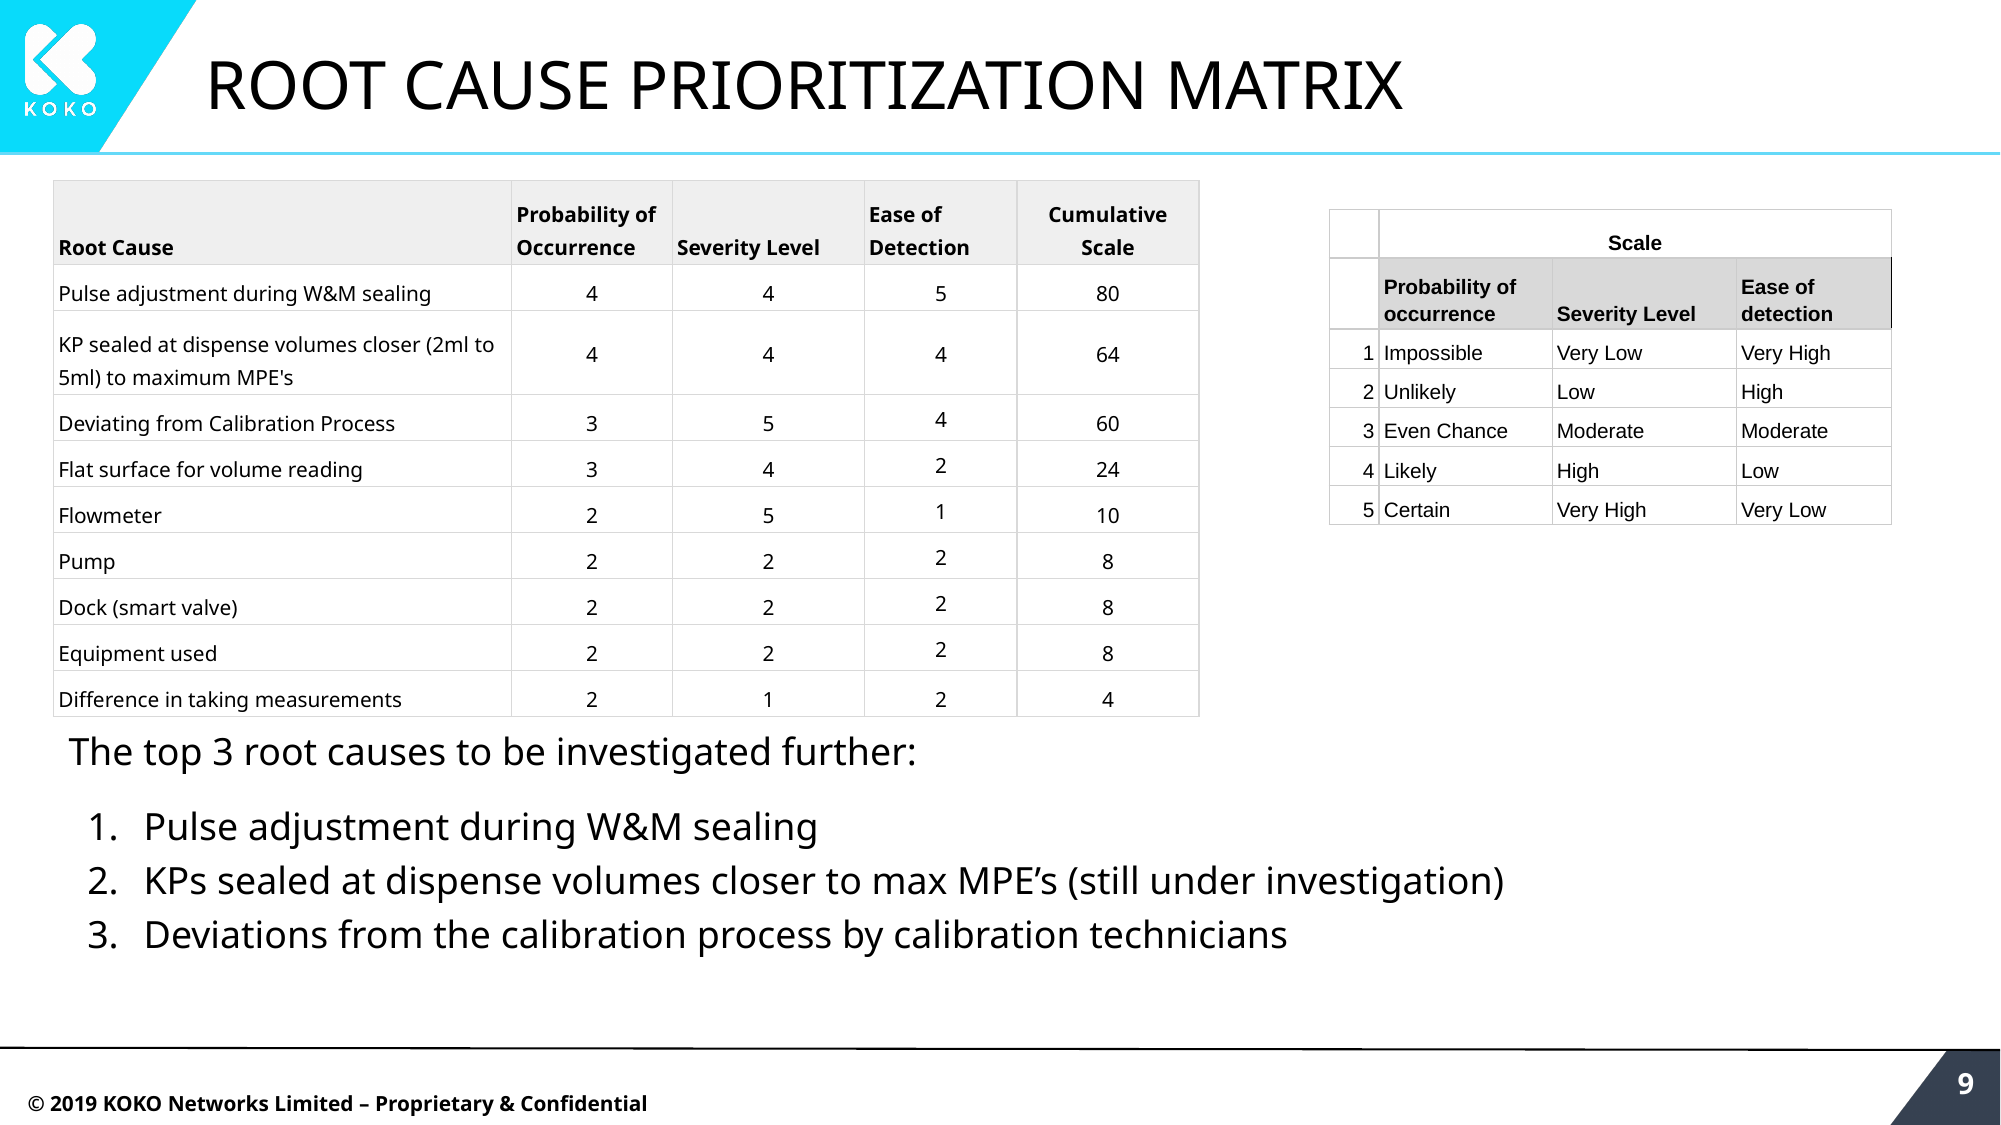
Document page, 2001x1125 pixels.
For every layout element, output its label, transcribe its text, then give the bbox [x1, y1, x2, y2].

table_header Scale [1380, 210, 1891, 257]
table_cell Even Chance [1380, 408, 1552, 446]
table_cell Very High [1737, 330, 1891, 368]
table_cell 1 [1330, 330, 1378, 368]
table_cell Flowmeter [54, 487, 511, 532]
table_cell 2 [512, 533, 672, 578]
table_header Root Cause [54, 181, 511, 264]
table_cell Very Low [1553, 330, 1736, 368]
table_cell 3 [512, 395, 672, 440]
table_cell 2 [512, 487, 672, 532]
subtitle The top 3 root causes to be investigated further: Pulse adjustment during W&M sealing KPs sealed at dispense volumes closer to max MPE’s (still under investigation) Deviations from the calibration process by calibration technicians [53, 718, 1613, 1034]
table_cell 5 [673, 395, 864, 440]
table_cell Low [1553, 369, 1736, 407]
table_cell 2 [673, 625, 864, 670]
table_cell 2 [1330, 369, 1378, 407]
table_cell 2 [865, 441, 1016, 486]
table_cell Severity Level [1553, 259, 1736, 328]
table_cell Very Low [1737, 486, 1891, 524]
table_cell 4 [673, 441, 864, 486]
table_cell 5 [1330, 486, 1378, 524]
slide_number ‹#› [1930, 1050, 2000, 1125]
table_cell Dock (smart valve) [54, 579, 511, 624]
table_header Severity Level [673, 181, 864, 264]
table_cell High [1553, 447, 1736, 485]
table_cell 3 [1330, 408, 1378, 446]
table_cell 4 [865, 311, 1016, 394]
table_cell Likely [1380, 447, 1552, 485]
table_cell 2 [673, 533, 864, 578]
table_cell 4 [865, 395, 1016, 440]
table_cell 24 [1018, 441, 1198, 486]
table_cell 8 [1018, 533, 1198, 578]
table_cell Equipment used [54, 625, 511, 670]
table_cell Moderate [1553, 408, 1736, 446]
table_cell Low [1737, 447, 1891, 485]
table_header Ease of Detection [865, 181, 1016, 264]
table_cell 2 [865, 625, 1016, 670]
picture [1891, 1051, 1930, 1125]
table_cell [1330, 259, 1378, 328]
table_cell 3 [512, 441, 672, 486]
table_header [1330, 210, 1378, 257]
table_cell 2 [673, 579, 864, 624]
table_cell 4 [673, 311, 864, 394]
table_cell 64 [1018, 311, 1198, 394]
table_cell 8 [1018, 625, 1198, 670]
table_cell KP sealed at dispense volumes closer (2ml to 5ml) to maximum MPE's [54, 311, 511, 394]
table_cell Probability of occurrence [1380, 259, 1552, 328]
table_cell 5 [673, 487, 864, 532]
table_cell 4 [512, 311, 672, 394]
table_cell 4 [512, 265, 672, 310]
table_cell Certain [1380, 486, 1552, 524]
table_header Probability of Occurrence [512, 181, 672, 264]
table_cell Ease of detection [1737, 259, 1891, 328]
table_header Cumulative Scale [1018, 181, 1198, 264]
table_cell Pump [54, 533, 511, 578]
table_cell 2 [512, 671, 672, 716]
table_cell 4 [1018, 671, 1198, 716]
table_cell 5 [865, 265, 1016, 310]
table_cell 8 [1018, 579, 1198, 624]
table_cell Impossible [1380, 330, 1552, 368]
table_cell 1 [865, 487, 1016, 532]
table_cell Very High [1553, 486, 1736, 524]
table_cell 1 [673, 671, 864, 716]
table_cell Unlikely [1380, 369, 1552, 407]
table_cell Moderate [1737, 408, 1891, 446]
table_cell 2 [865, 533, 1016, 578]
table_cell 60 [1018, 395, 1198, 440]
table_cell 2 [865, 671, 1016, 716]
table_cell 4 [673, 265, 864, 310]
table_cell 4 [1330, 447, 1378, 485]
table_cell 2 [512, 625, 672, 670]
table_cell Difference in taking measurements [54, 671, 511, 716]
title ROOT CAUSE PRIORITIZATION MATRIX [190, 23, 1919, 152]
table_cell Deviating from Calibration Process [54, 395, 511, 440]
table_cell Pulse adjustment during W&M sealing [54, 265, 511, 310]
table_cell Flat surface for volume reading [54, 441, 511, 486]
table_cell 2 [865, 579, 1016, 624]
table_cell 2 [512, 579, 672, 624]
picture [0, 0, 197, 152]
table_cell 80 [1018, 265, 1198, 310]
table_cell 10 [1018, 487, 1198, 532]
table_cell High [1737, 369, 1891, 407]
